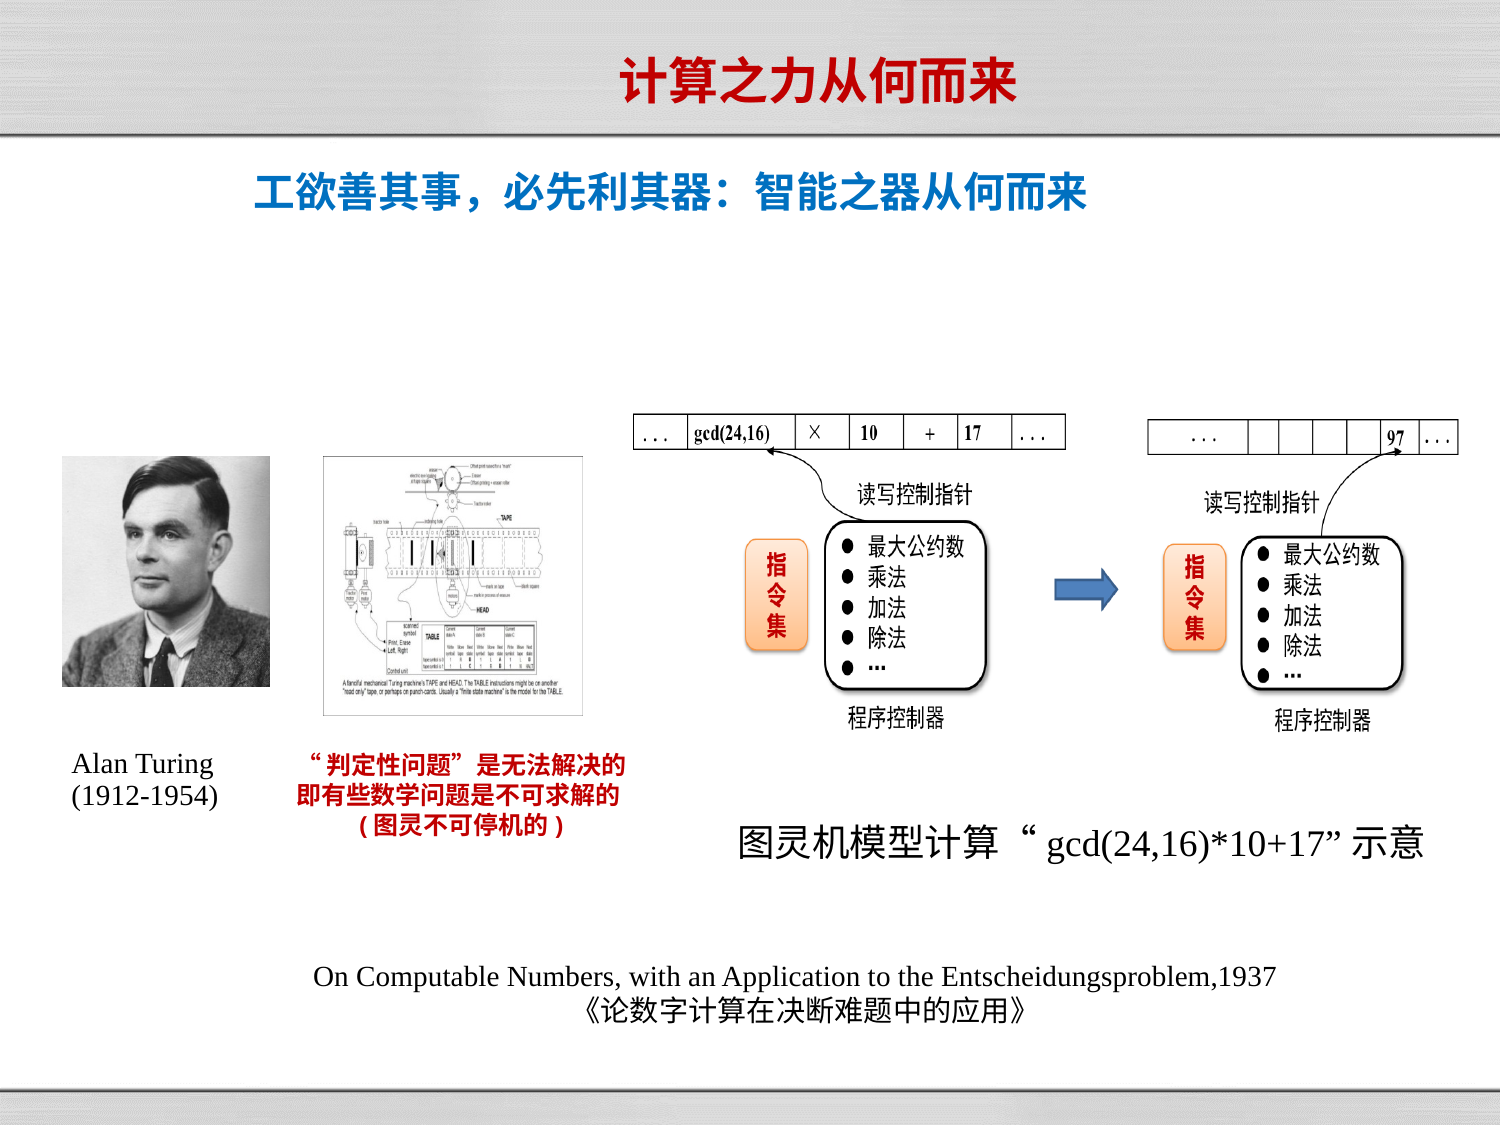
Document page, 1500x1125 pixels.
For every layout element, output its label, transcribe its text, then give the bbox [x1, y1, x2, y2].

text_box On Computable Numbers, with an Application to the Entscheidungsproblem,1937 《论数字计算在决断难题中的应用》 [100, 950, 1491, 1036]
title 计算之力从何而来 [54, 21, 1500, 130]
text_box 工欲善其事，必先利其器：智能之器从何而来 [238, 158, 1104, 224]
text_box “判定性问题”是无法解决的，即有些数学问题是不可求解的(图灵不可停机的) [269, 742, 654, 847]
text_box 图灵机模型计算“gcd(24,16)*10+17”示意 [722, 811, 1441, 872]
picture [0, 0, 1500, 1125]
text_box Alan Turing (1912-1954) [56, 741, 270, 819]
